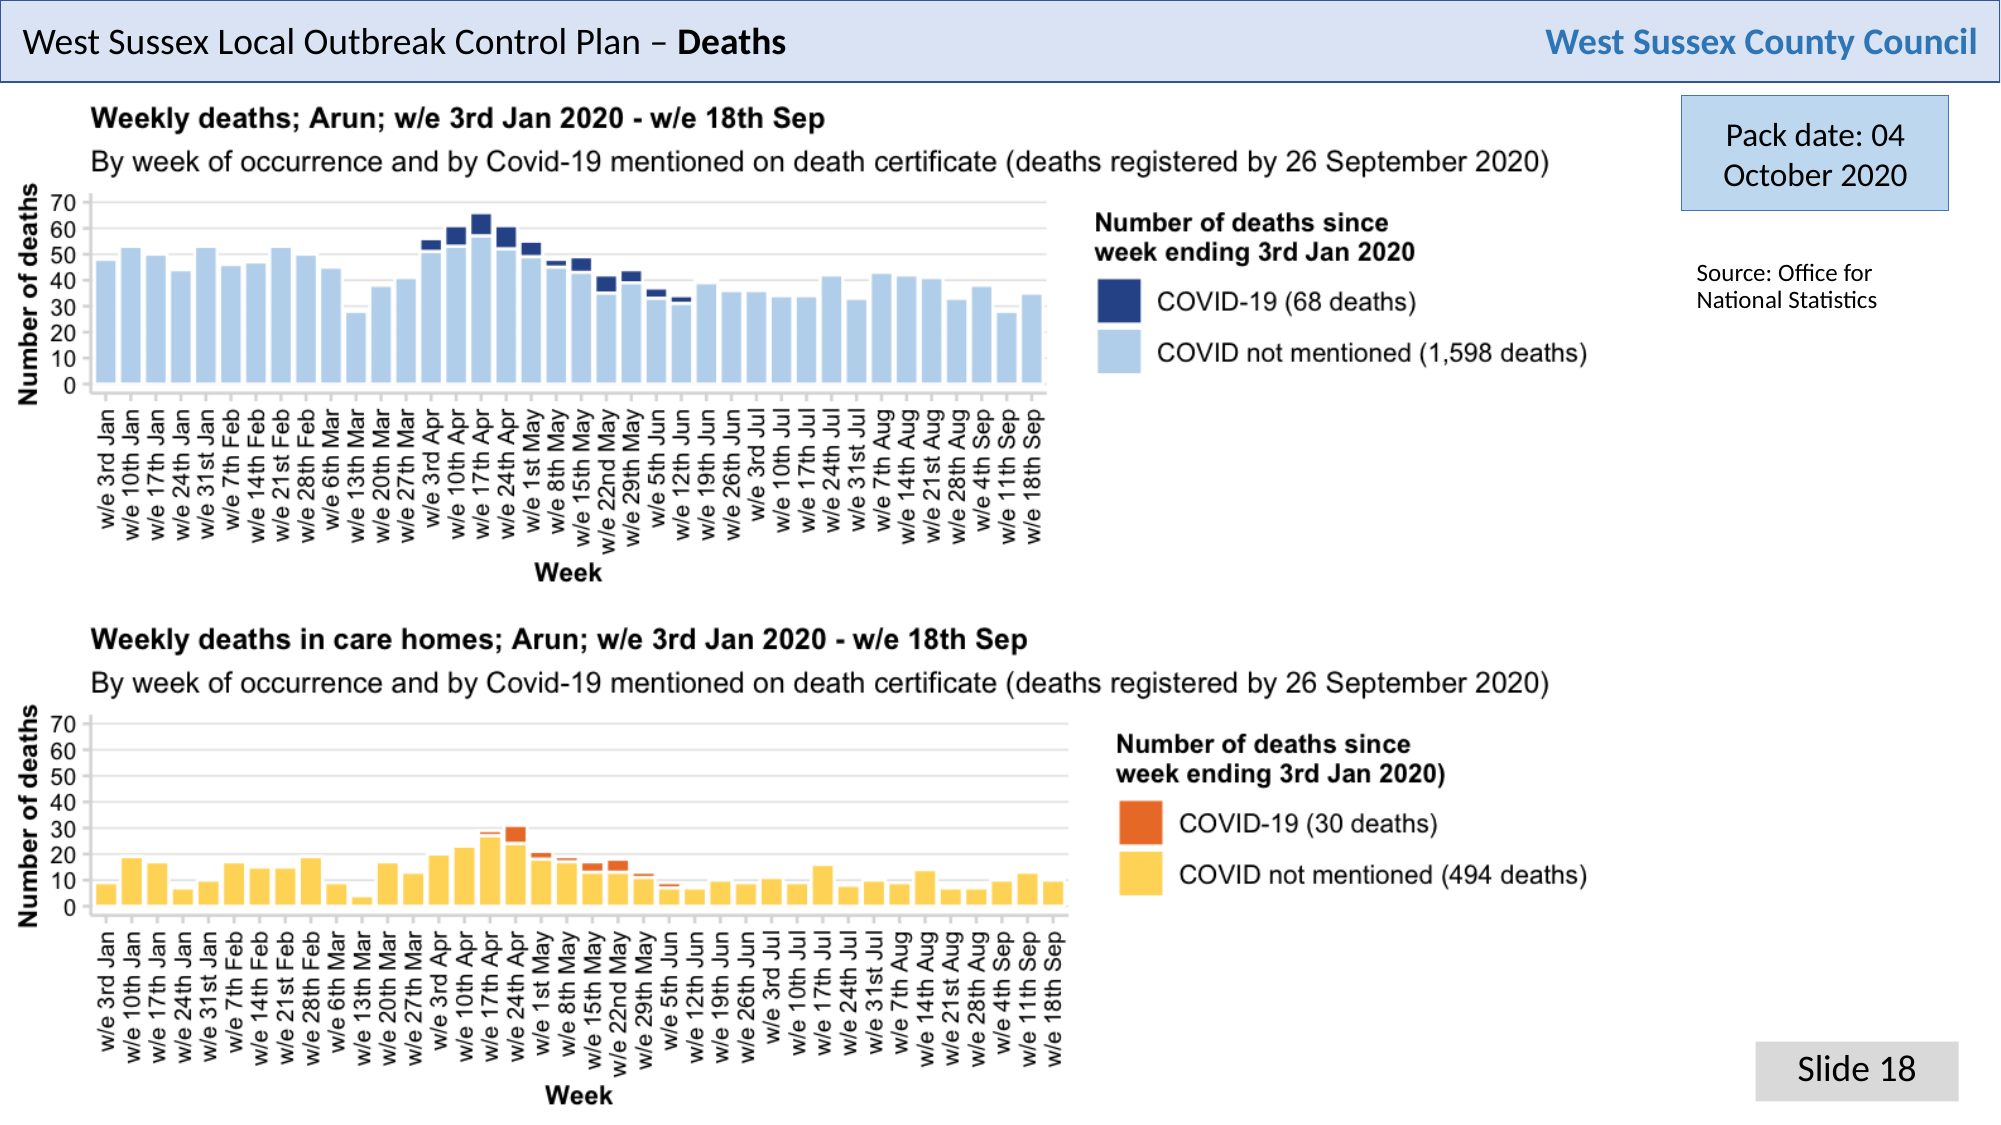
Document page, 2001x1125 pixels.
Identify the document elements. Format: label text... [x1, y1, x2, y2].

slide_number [1681, 95, 1949, 211]
picture [3, 612, 1619, 1125]
picture [3, 91, 1619, 602]
list Slide 18 [1755, 1041, 1959, 1102]
list Source: Office for National Statistics [1681, 252, 1959, 289]
